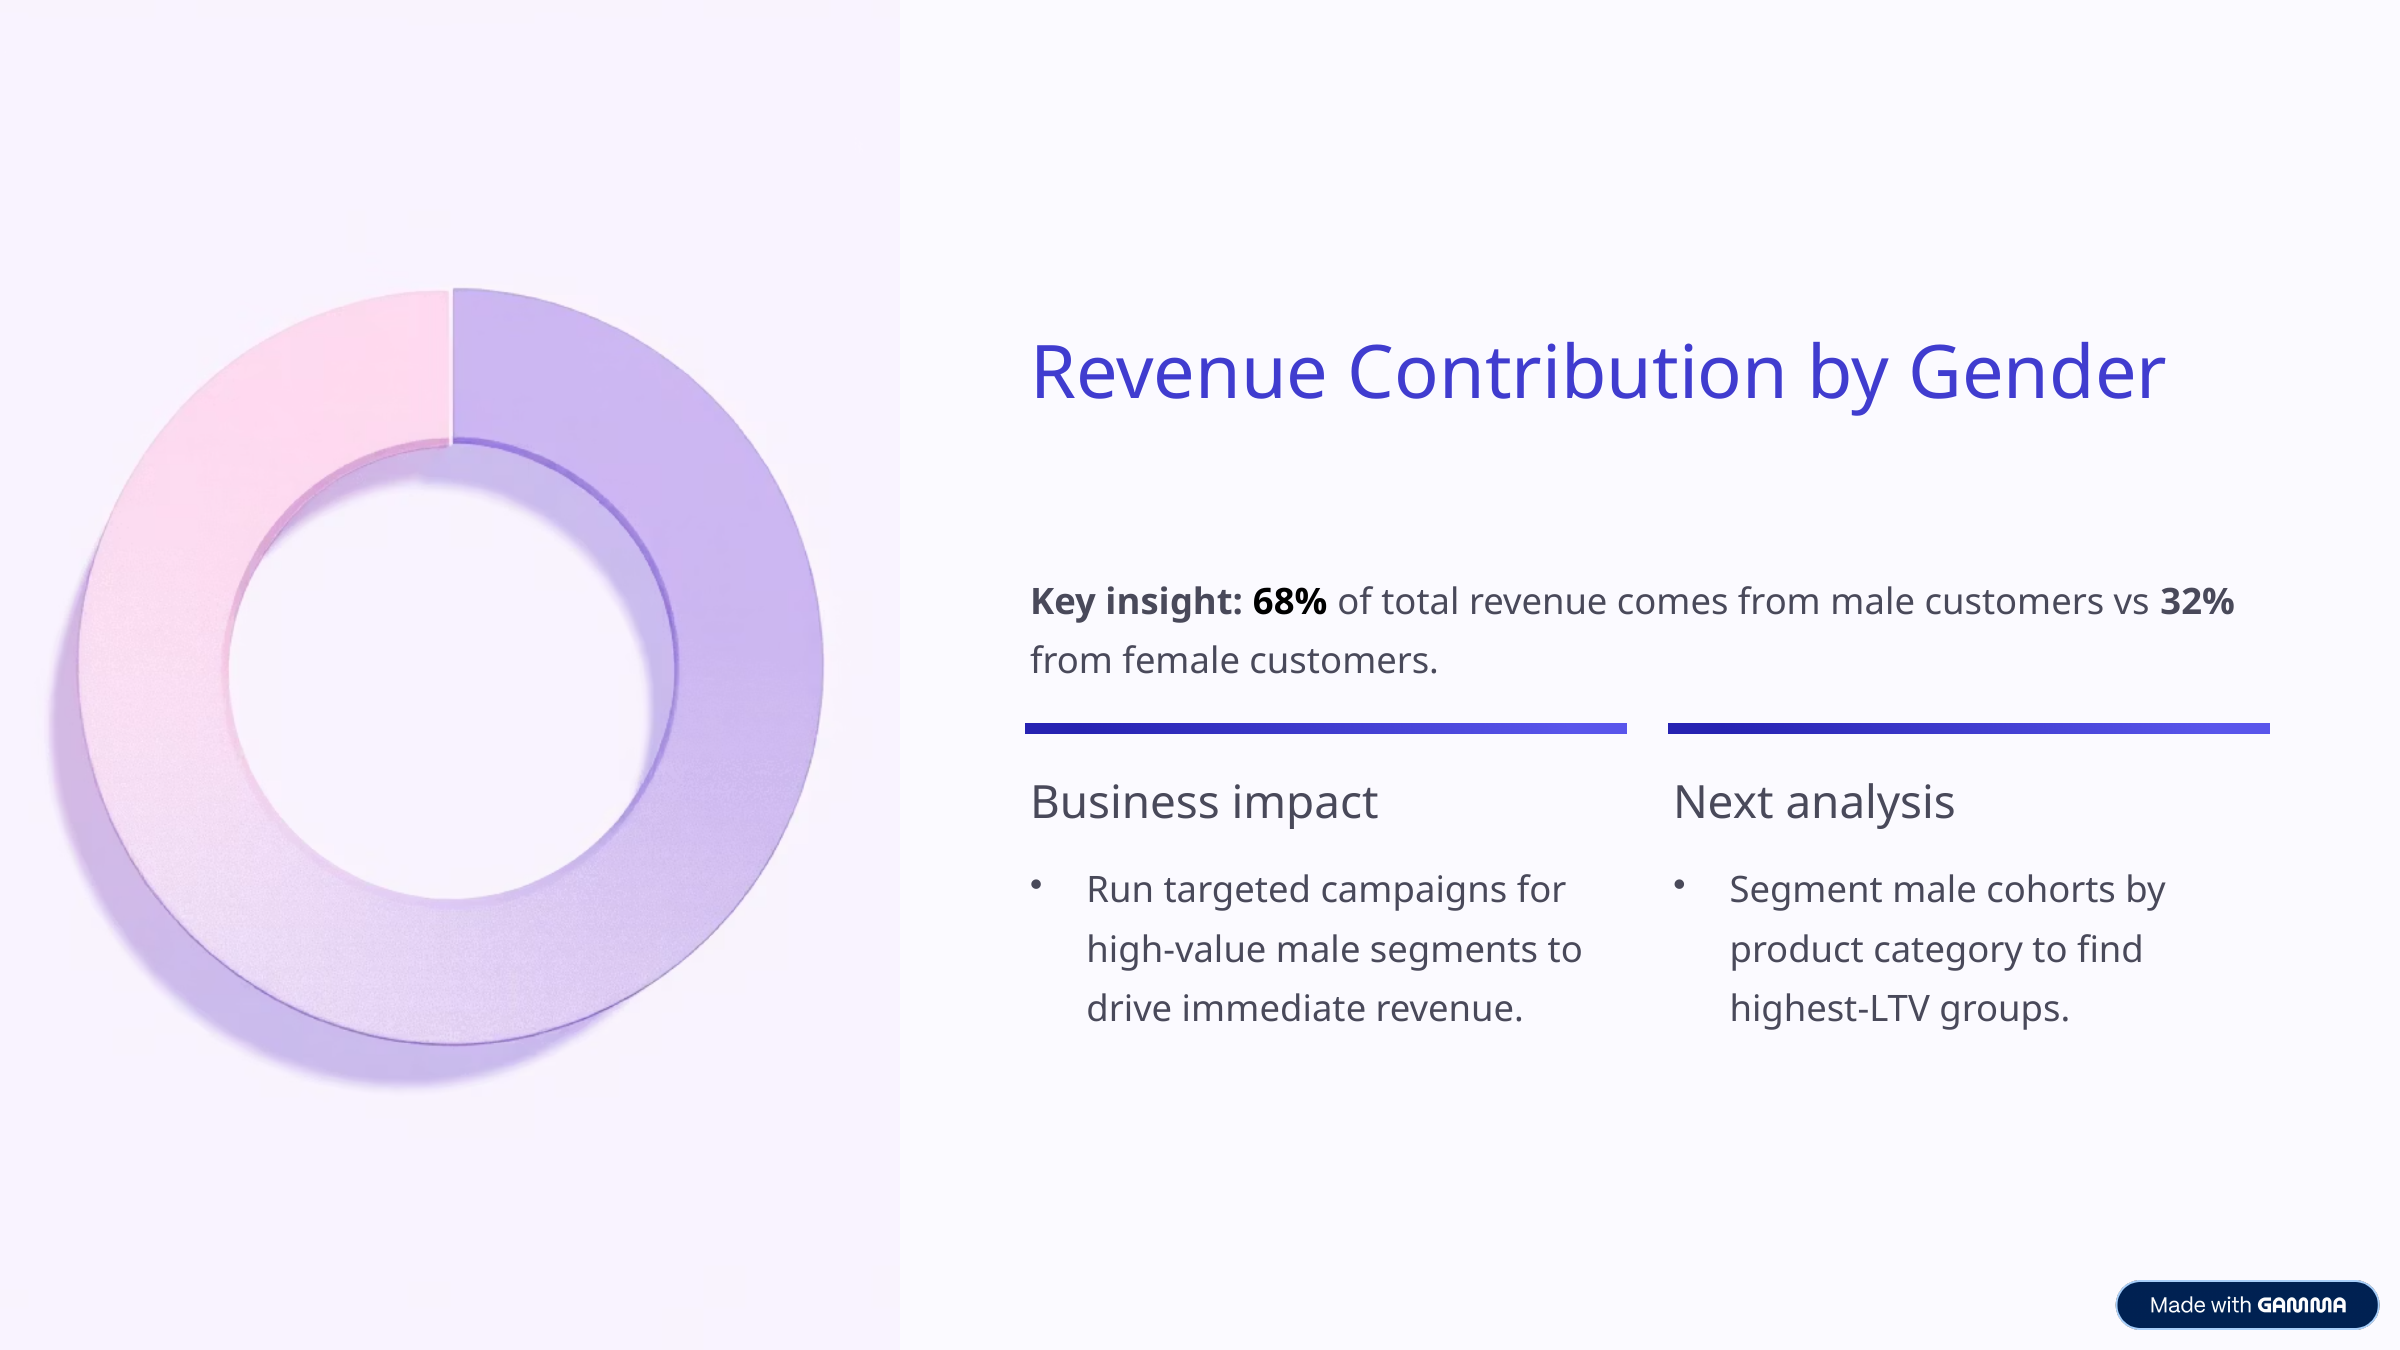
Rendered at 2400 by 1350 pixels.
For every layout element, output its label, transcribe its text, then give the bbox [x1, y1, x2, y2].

text_box Next analysis [1673, 770, 2139, 829]
picture [2106, 1271, 2389, 1339]
text_box Segment male cohorts by product category to find highest-LTV groups. [1673, 850, 2270, 1030]
picture [1668, 723, 2275, 734]
text_box Run targeted campaigns for high-value male segments to drive immediate revenue. [1030, 850, 1627, 1030]
picture [0, 0, 900, 1350]
text_box Business impact [1030, 770, 1496, 829]
text_box Key insight: 68% of total revenue comes from male customers vs 32% from female customers. [1030, 562, 2270, 682]
text_box Revenue Contribution by Gender [1030, 320, 2270, 507]
picture [1025, 723, 1632, 734]
